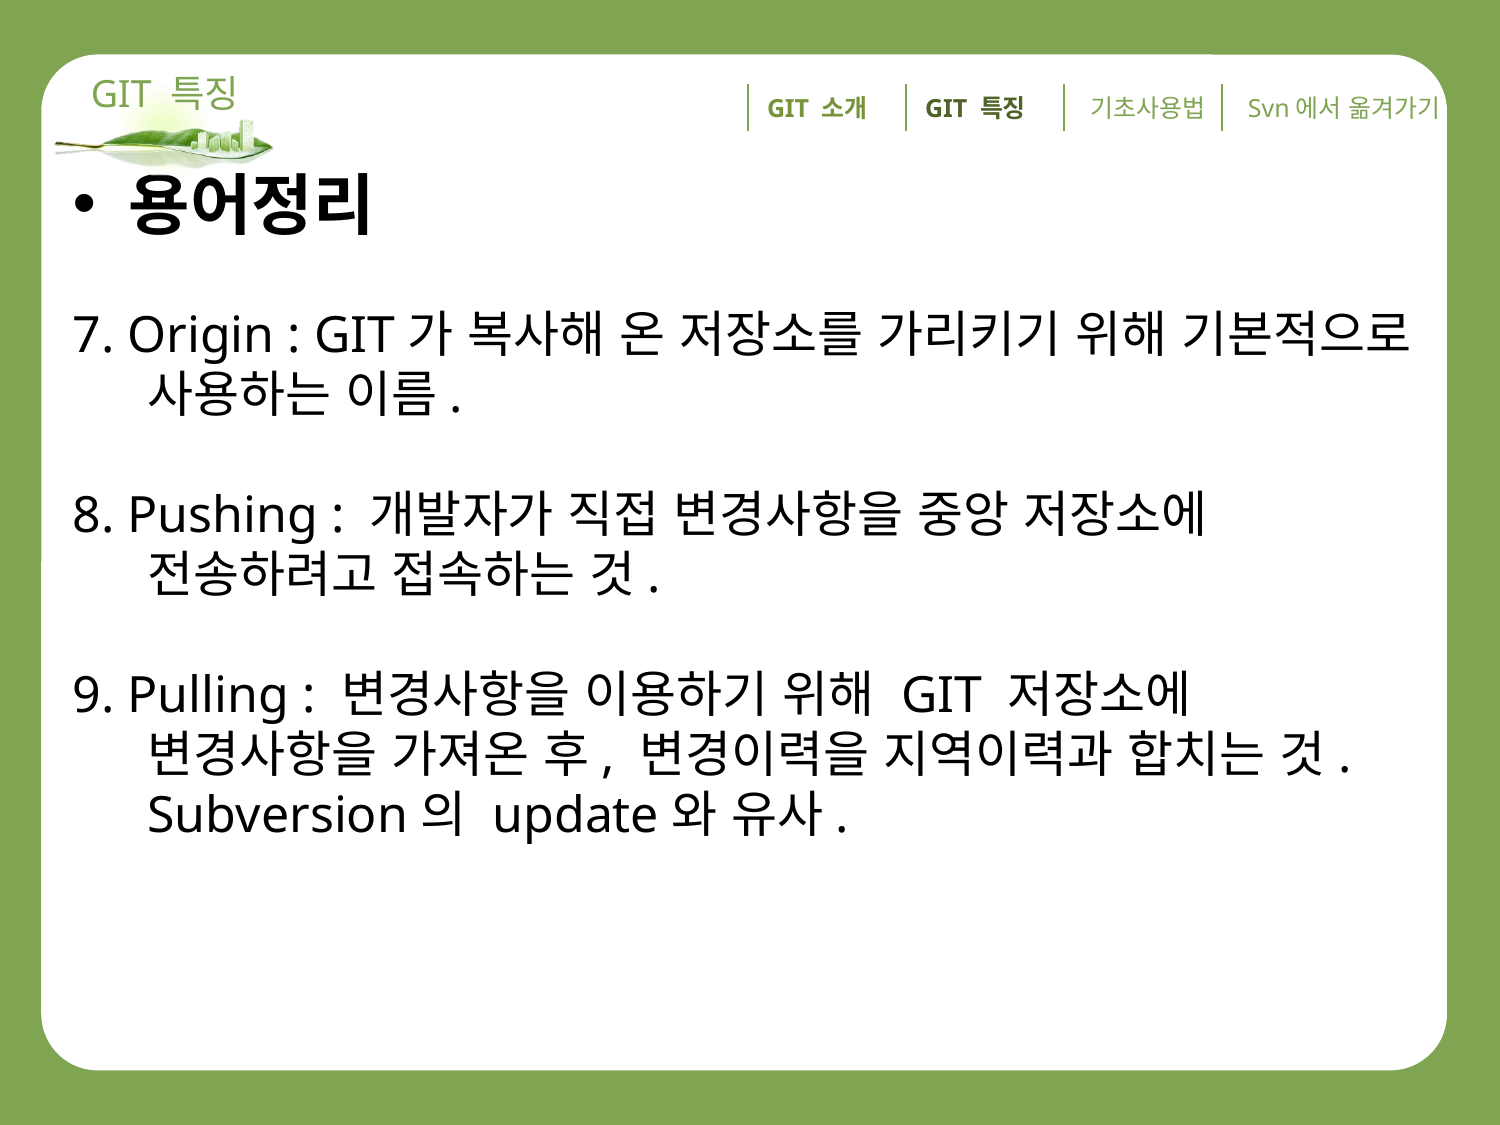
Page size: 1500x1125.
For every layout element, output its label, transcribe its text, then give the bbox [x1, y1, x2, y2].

text_box 용어정리 7. Origin : GIT가 복사해 온 저장소를 가리키기 위해 기본적으로 사용하는 이름. 8. Pushing : 개발자가 직접 변경사항을 중앙 저장소에 전송하려고 접속하는 것. 9. Pulling : 변경사항을 이용하기 위해 GIT 저장소에 변경사항을 가져온 후, 변경이력을 지역이력과 합치는 것. Subversion의 update와 유사. [39, 52, 1450, 1073]
picture [40, 64, 286, 218]
text_box Svn에서 옮겨가기 [1233, 84, 1456, 130]
text_box 기초사용법 [1075, 84, 1221, 130]
text_box GIT 소개 [752, 84, 883, 130]
text_box GIT 특징 [910, 84, 1041, 130]
